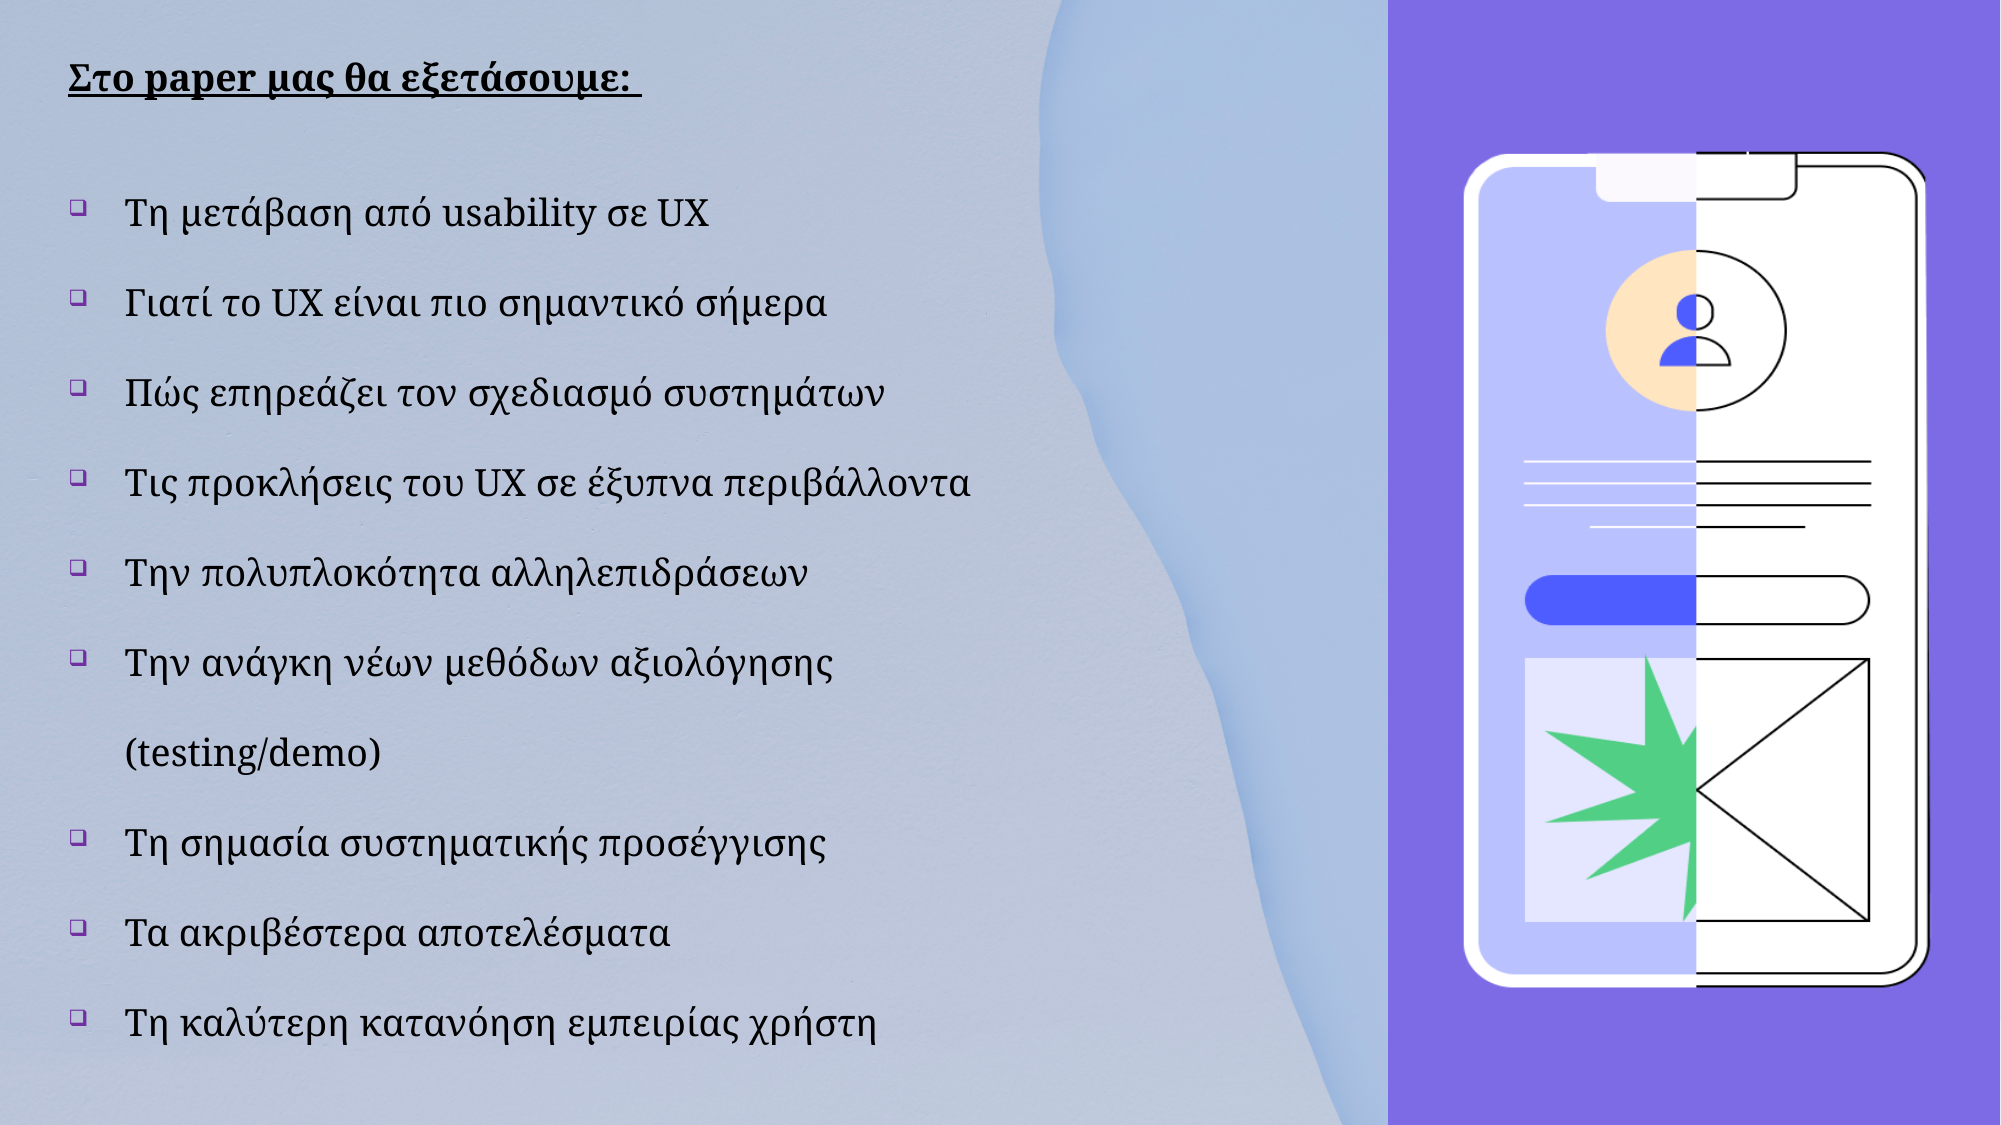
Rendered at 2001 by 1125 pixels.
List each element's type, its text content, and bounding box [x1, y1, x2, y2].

text_box Στο paper μας θα εξετάσουμε: Τη μετάβαση από usability σε UX Γιατί το UX είναι πιο σημαντικό σήμερα Πώς επηρεάζει τον σχεδιασμό συστημάτων Τις προκλήσεις του UX σε έξυπνα περιβάλλοντα Την πολυπλοκότητα αλληλεπιδράσεων Την ανάγκη νέων μεθόδων αξιολόγησης (testing/demo) Τη σημασία συστηματικής προσέγγισης Τα ακριβέστερα αποτελέσματα Τη καλύτερη κατανόηση εμπειρίας χρήστη [53, 46, 1086, 1052]
picture [0, 0, 2001, 1125]
